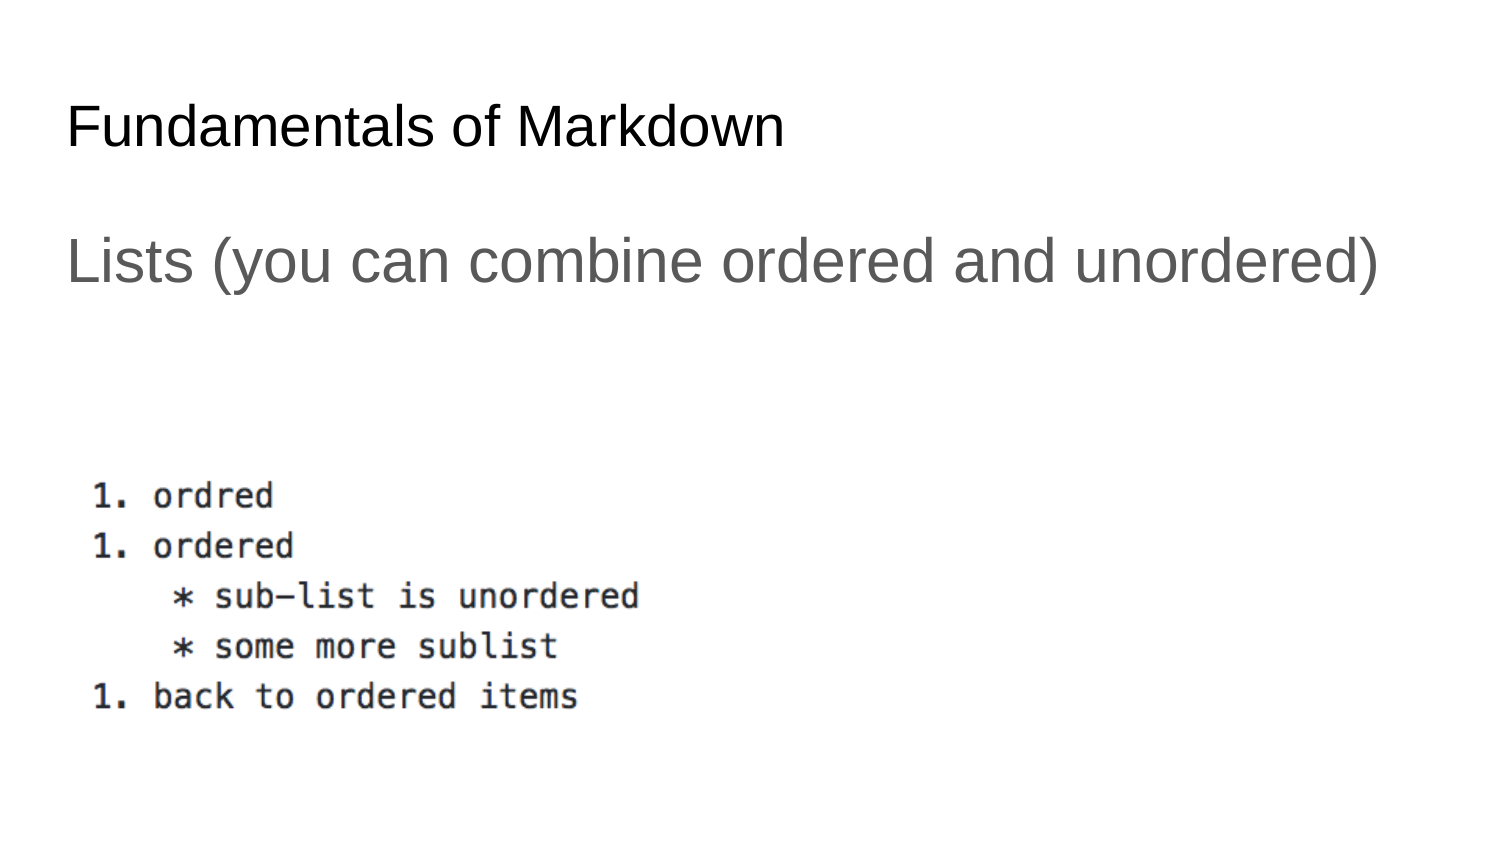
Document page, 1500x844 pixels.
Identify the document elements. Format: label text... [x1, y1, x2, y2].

title Fundamentals of Markdown [51, 72, 1449, 167]
picture [50, 438, 696, 743]
list Lists (you can combine ordered and unordered) [51, 193, 1449, 762]
